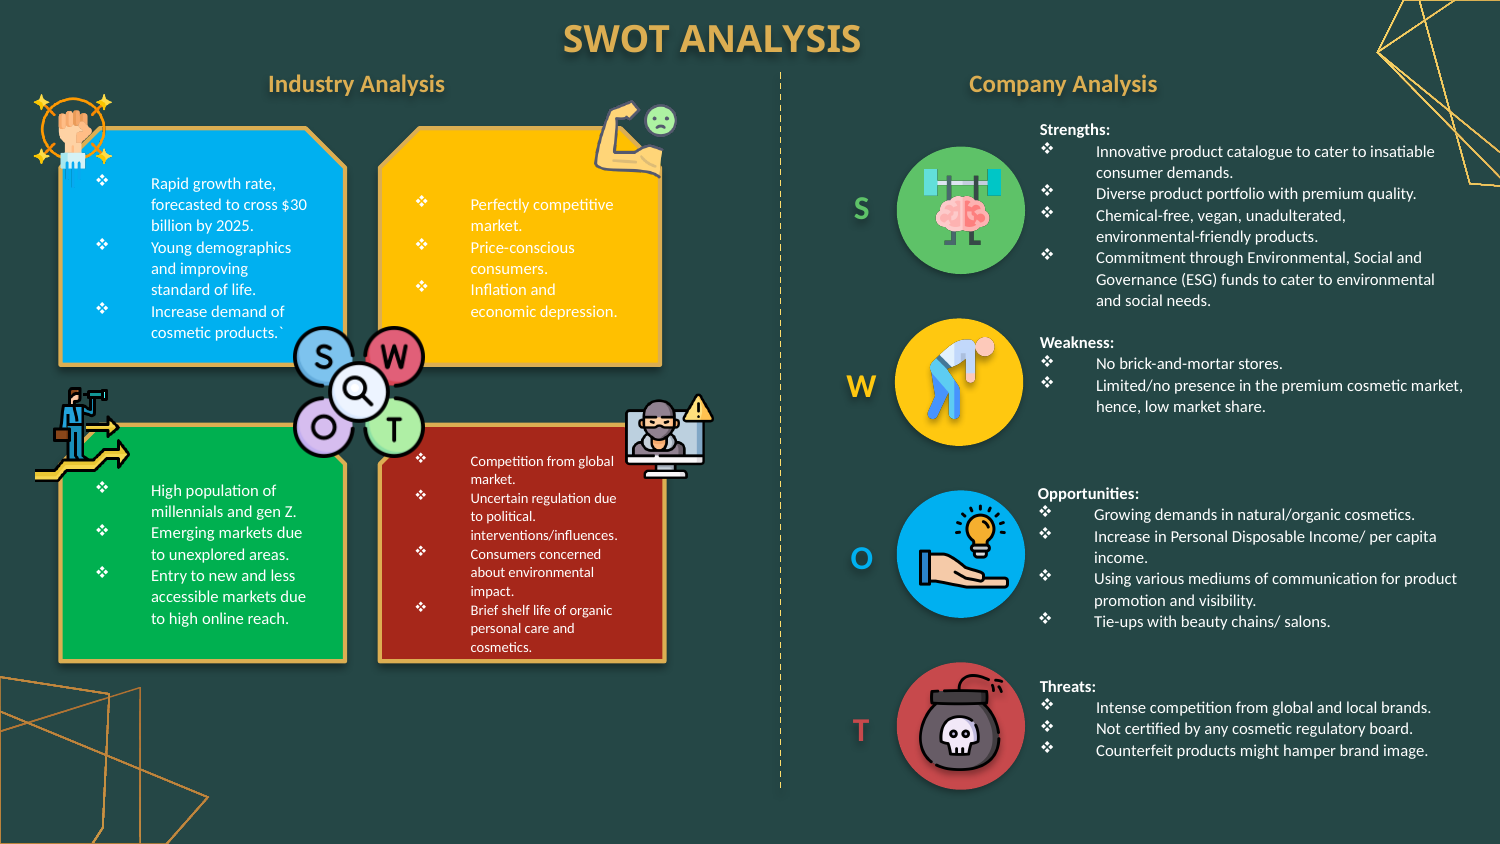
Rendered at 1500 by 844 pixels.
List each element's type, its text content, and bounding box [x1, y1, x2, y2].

text_box Opportunities: Growing demands in natural/organic cosmetics. Increase in Personal Disposable Income/ per capita income. Using various mediums of communication for product promotion and visibility. Tie-ups with beauty chains/ salons. [1030, 474, 1479, 638]
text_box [831, 146, 1026, 791]
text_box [25, 94, 715, 662]
text_box Threats: Intense competition from global and local brands. Not certified by any cosmetic regulatory board. Counterfeit products might hamper brand image. [1030, 666, 1500, 767]
picture [594, 97, 677, 180]
text_box Weakness: No brick-and-mortar stores. Limited/no presence in the premium cosmetic market, hence, low market share. [1030, 323, 1481, 462]
title SWOT ANALYSIS [290, 1, 1135, 73]
text_box Strengths: Innovative product catalogue to cater to insatiable consumer demands. Diverse product portfolio with premium quality. Chemical-free, vegan, unadulterated, environmental-friendly products. Commitment through Environmental, Social and Governance (ESG) funds to cater to environmental and social needs. [1025, 110, 1462, 323]
text_box Industry Analysis [101, 60, 612, 92]
text_box Company Analysis [954, 60, 1349, 106]
